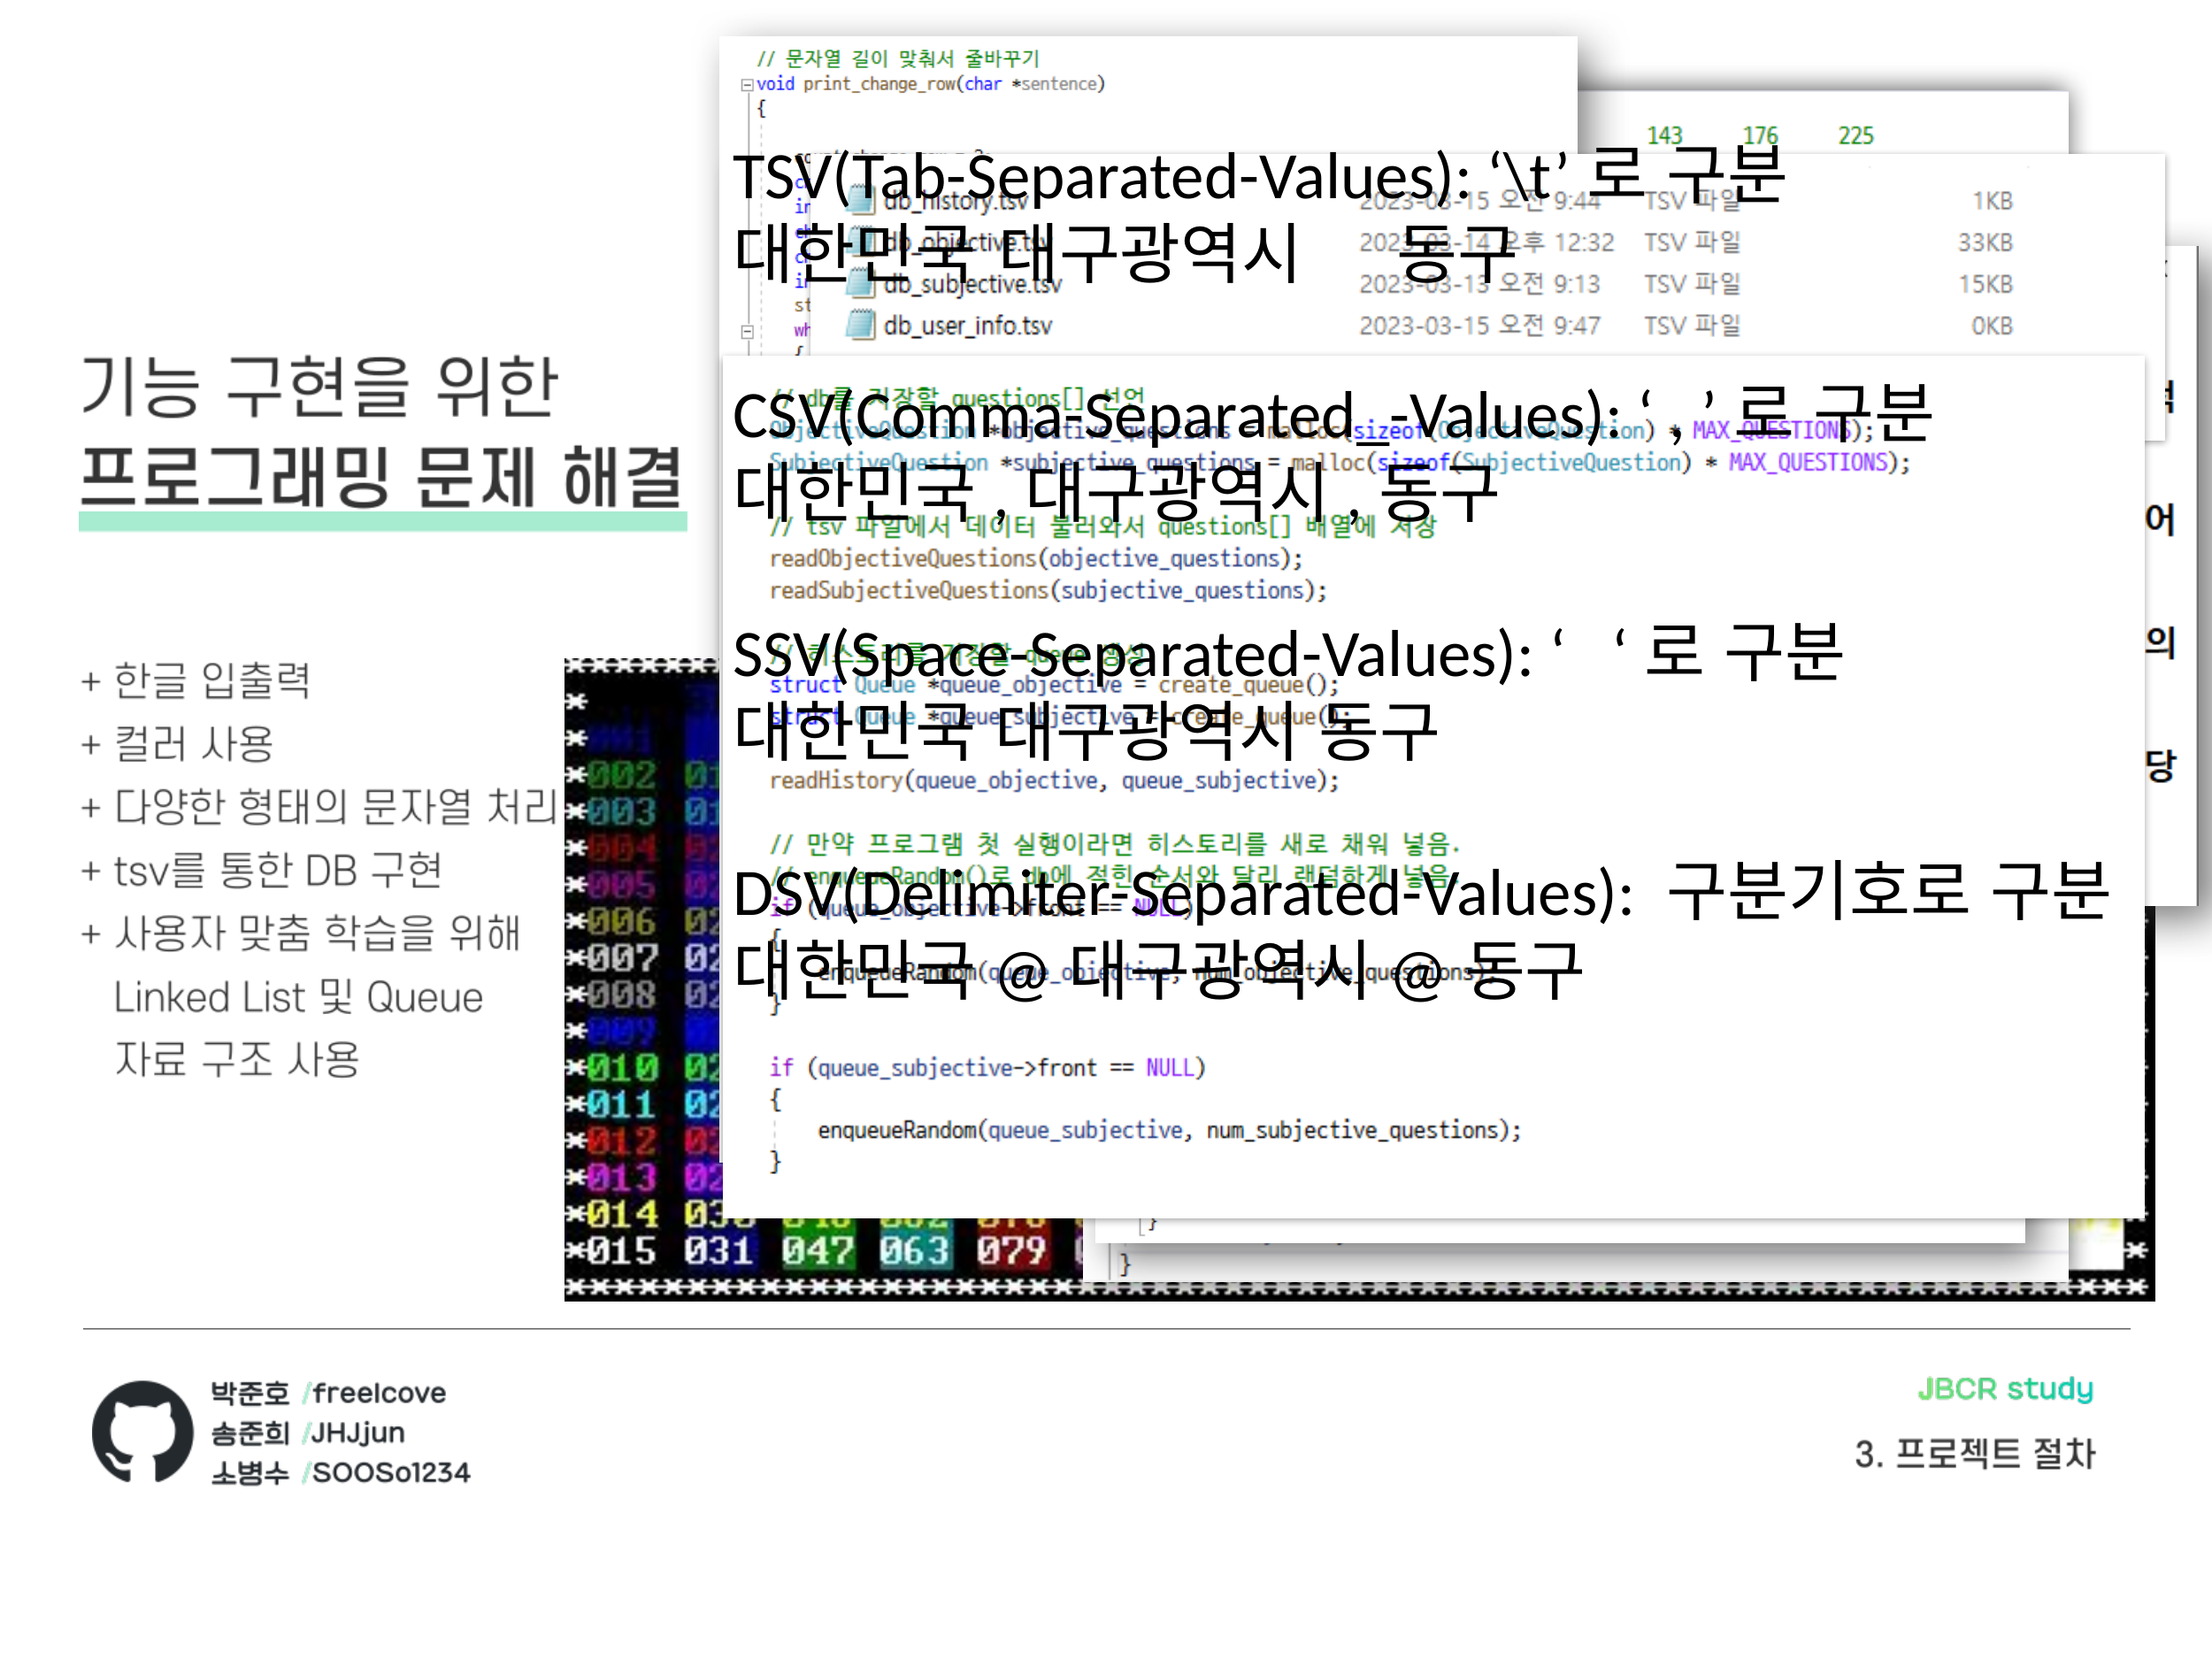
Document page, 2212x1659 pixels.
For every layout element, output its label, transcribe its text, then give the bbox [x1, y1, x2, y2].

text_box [83, 1326, 2131, 1331]
picture [67, 36, 2199, 1302]
picture [1765, 1426, 2116, 1486]
text_box TSV(Tab-Separated-Values): ‘\t’로 구분 대한민국 대구광역시 동구 CSV(Comma-Separated_-Values): ‘ , ’로 구분 대한민국,대구광역시,동구 SSV(Space-Separated-Values): ‘ ‘로 구분 대한민국 대구광역시 동구 DSV(Delimiter-Separated-Values): 구분기호로 구분 대한민국@대구광역시@동구 [2071, 126, 2212, 1015]
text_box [1916, 1374, 2124, 1407]
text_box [92, 1374, 588, 1489]
